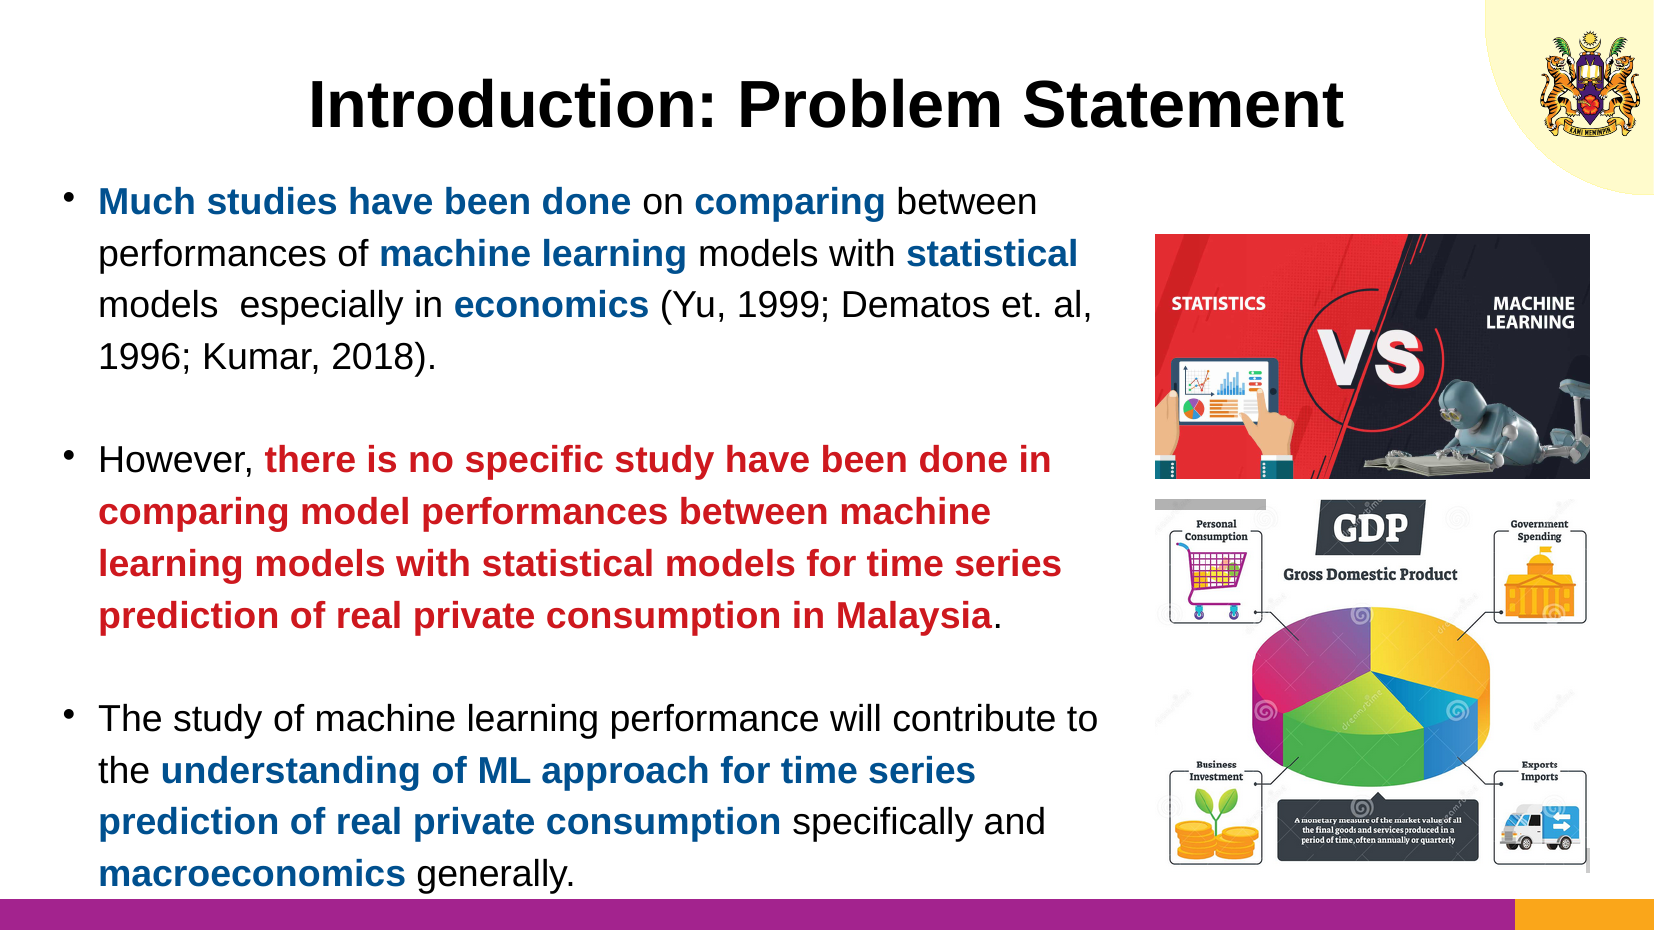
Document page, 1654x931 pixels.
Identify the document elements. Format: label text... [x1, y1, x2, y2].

text_box Much studies have been done on comparing between performances of machine learning models with statistical models especially in economics (Yu, 1999; Dematos et. al, 1996; Kumar, 2018). However, there is no specific study have been done in comparing model performances between machine learning models with statistical models for time series prediction of real private consumption in Malaysia. The study of machine learning performance will contribute to the understanding of ML approach for time series prediction of real private consumption specifically and macroeconomics generally. [62, 170, 1101, 894]
text_box Introduction: Problem Statement [82, 37, 1556, 165]
text_box [1515, 899, 1654, 930]
picture [1154, 499, 1591, 873]
text_box [1485, 0, 1654, 195]
picture [1154, 233, 1591, 480]
text_box [0, 899, 1515, 930]
picture [1540, 29, 1642, 137]
